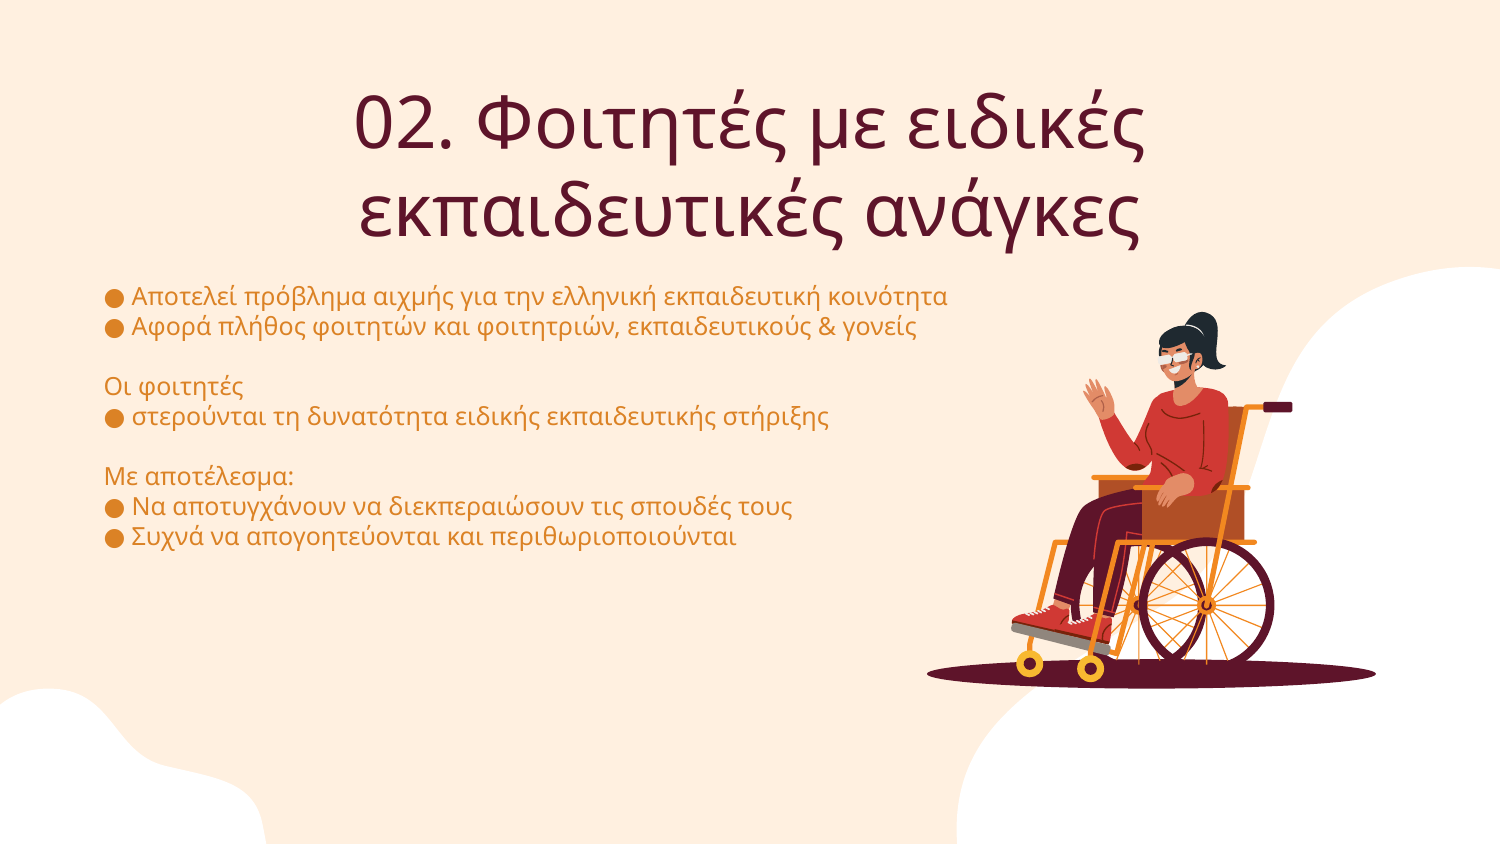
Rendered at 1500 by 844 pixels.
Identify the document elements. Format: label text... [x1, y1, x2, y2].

title 02. Φοιτητές με ειδικές εκπαιδευτικές ανάγκες [88, 60, 1412, 155]
text_box [1295, 662, 1376, 686]
subtitle Αποτελεί πρόβλημα αιχμής για την ελληνική εκπαιδευτική κοινότητα Αφορά πλήθος φοιτητών και φοιτητριών, εκπαιδευτικούς & γονείς Οι φοιτητές στερούνται τη δυνατότητα ειδικής εκπαιδευτικής στήριξης Με αποτέλεσμα: Να αποτυγχάνουν να διεκπεραιώσουν τις σπουδές τους Συχνά να απογοητεύονται και περιθωριοποιούνται [88, 265, 1052, 756]
text_box [926, 662, 1006, 686]
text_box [1010, 311, 1293, 683]
